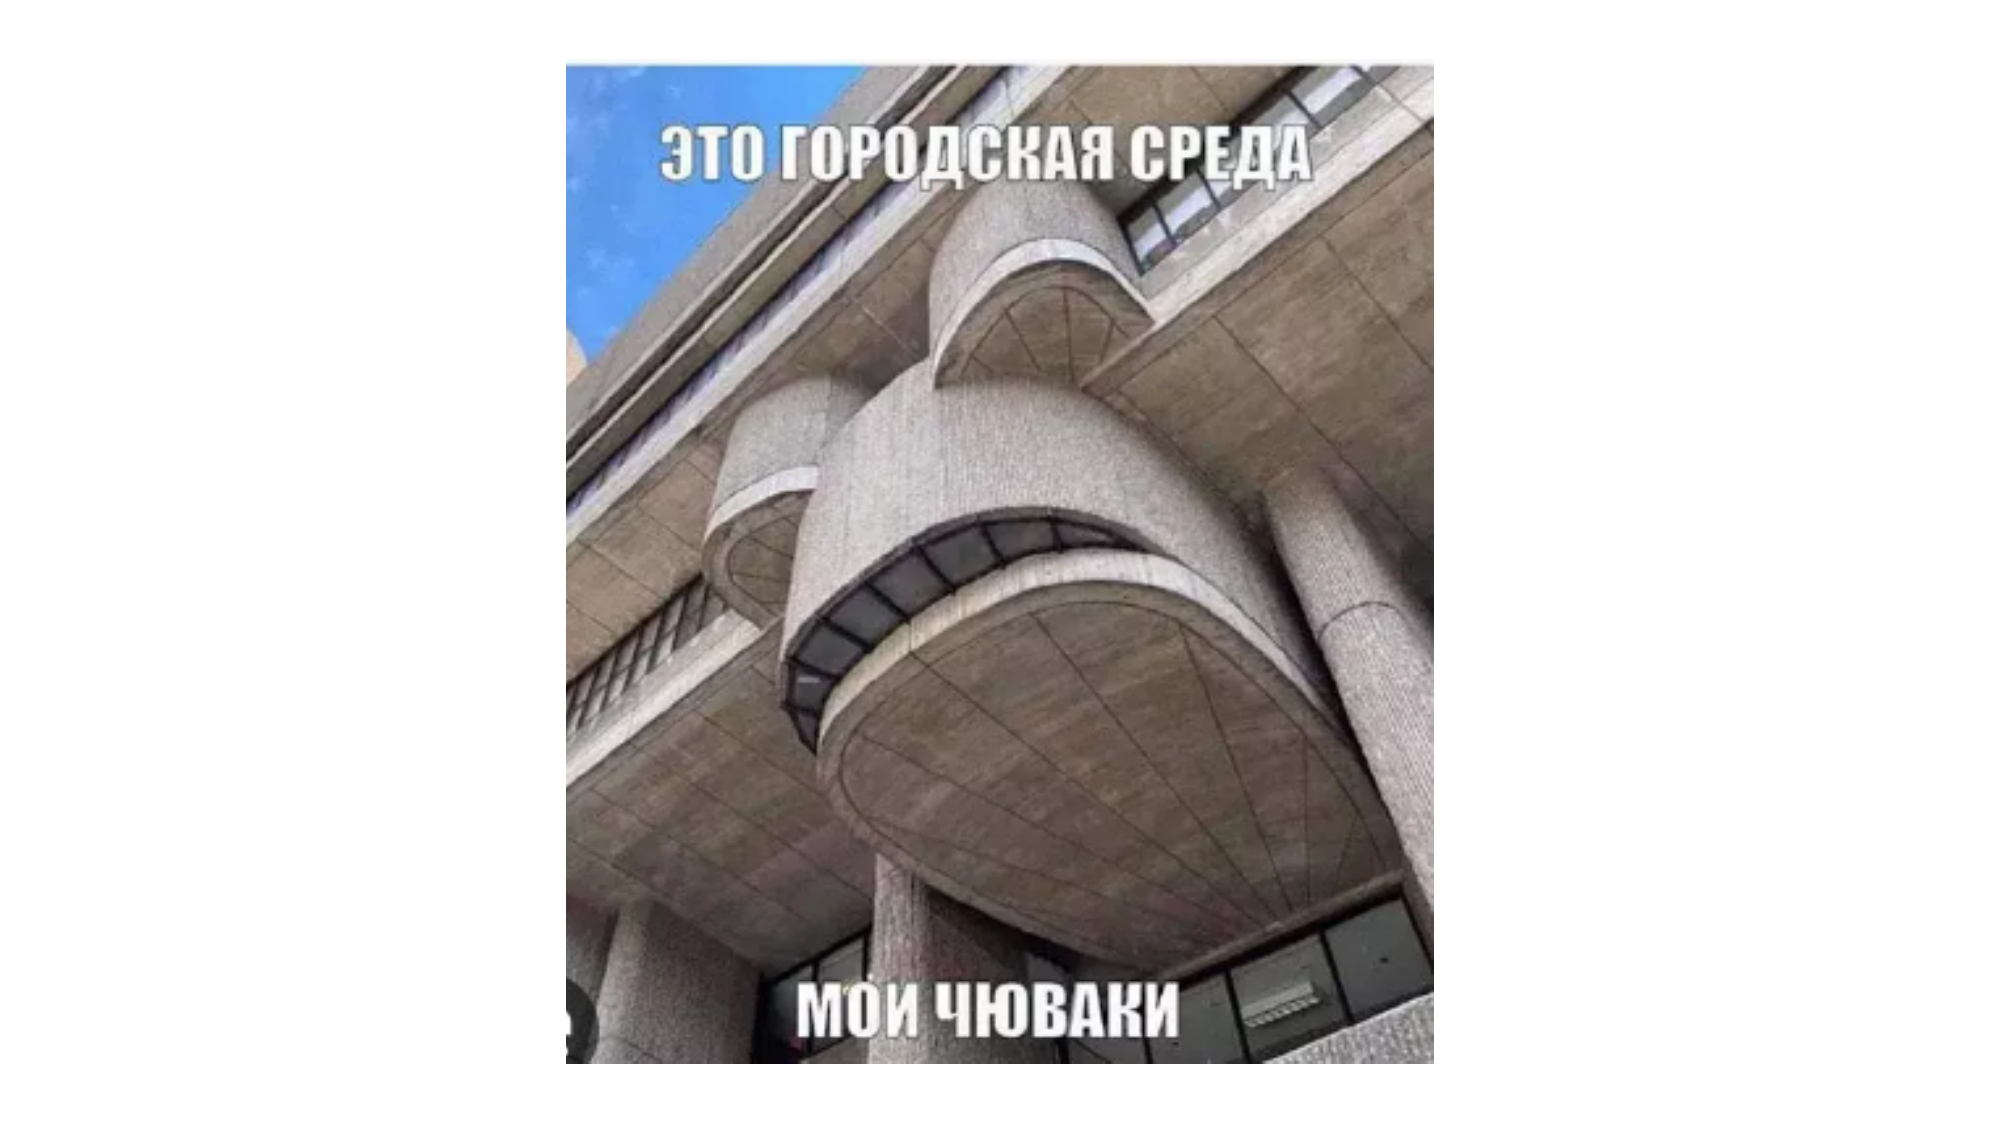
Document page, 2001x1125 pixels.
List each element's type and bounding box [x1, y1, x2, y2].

picture [566, 59, 1434, 1064]
